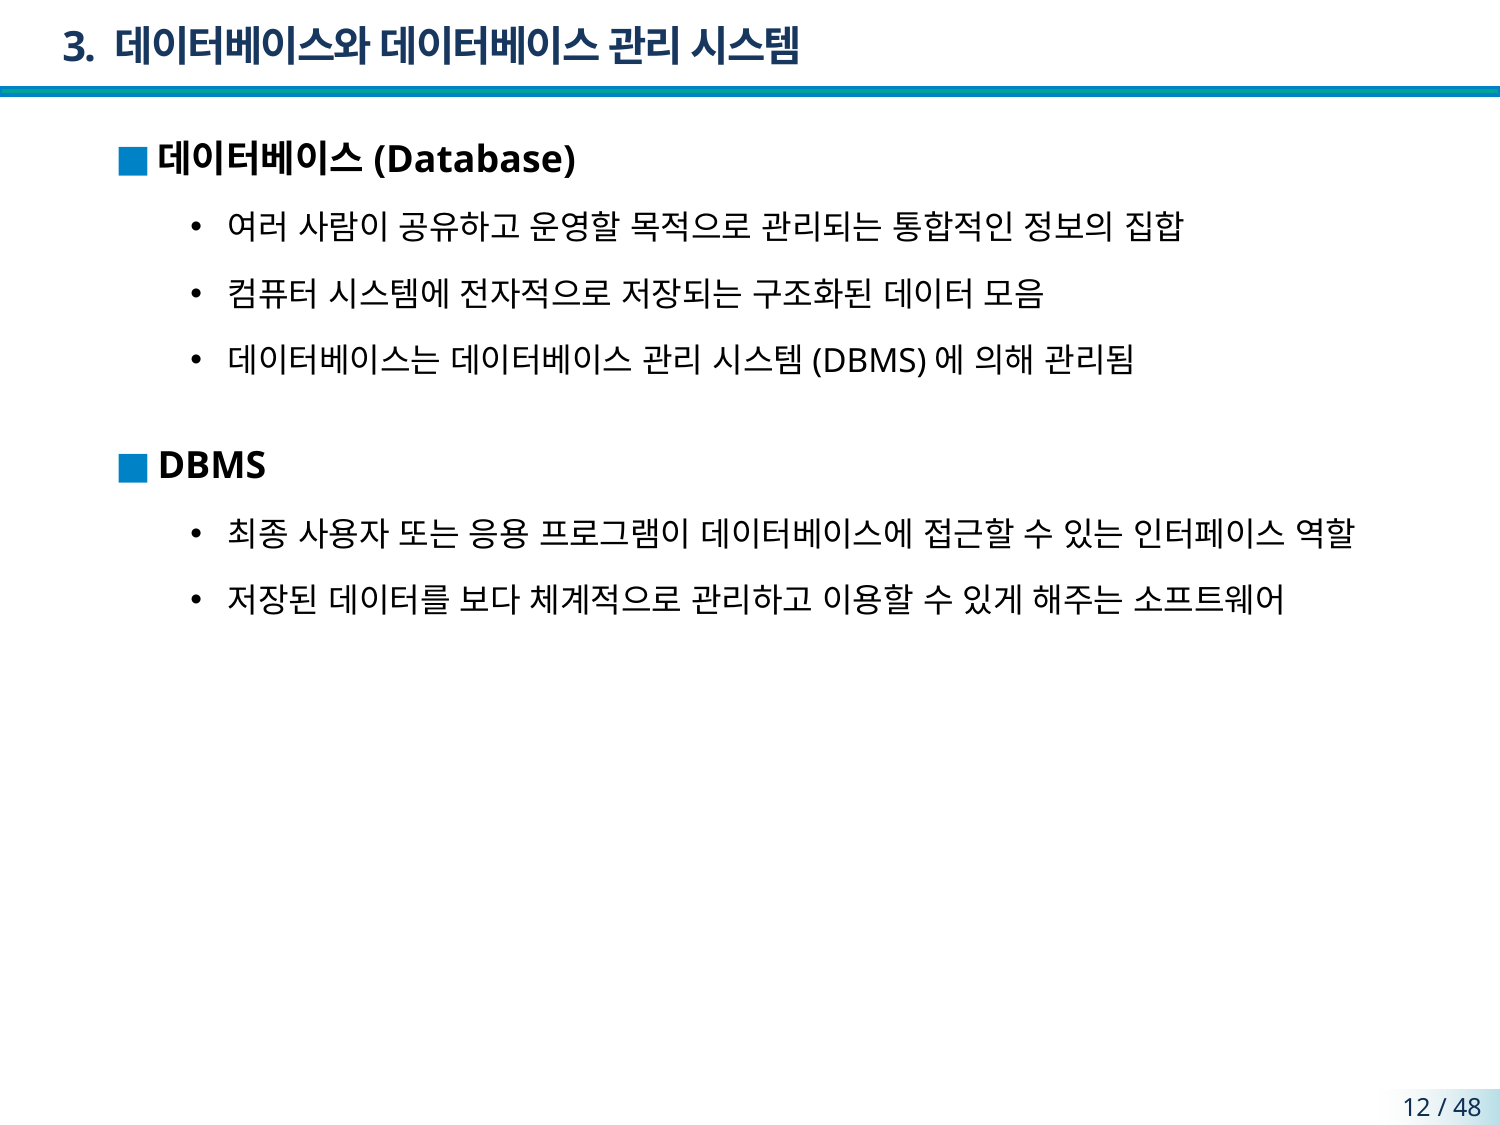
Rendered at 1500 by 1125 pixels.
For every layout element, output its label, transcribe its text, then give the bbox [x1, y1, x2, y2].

list 데이터베이스(Database) 여러 사람이 공유하고 운영할 목적으로 관리되는 통합적인 정보의 집합 컴퓨터 시스템에 전자적으로 저장되는 구조화된 데이터 모음 데이터베이스는 데이터베이스 관리 시스템(DBMS)에 의해 관리됨 DBMS 최종 사용자 또는 응용 프로그램이 데이터베이스에 접근할 수 있는 인터페이스 역할 저장된 데이터를 보다 체계적으로 관리하고 이용할 수 있게 해주는 소프트웨어 [100, 127, 1459, 1050]
title 3. 데이터베이스와 데이터베이스 관리 시스템 [47, 5, 1325, 84]
